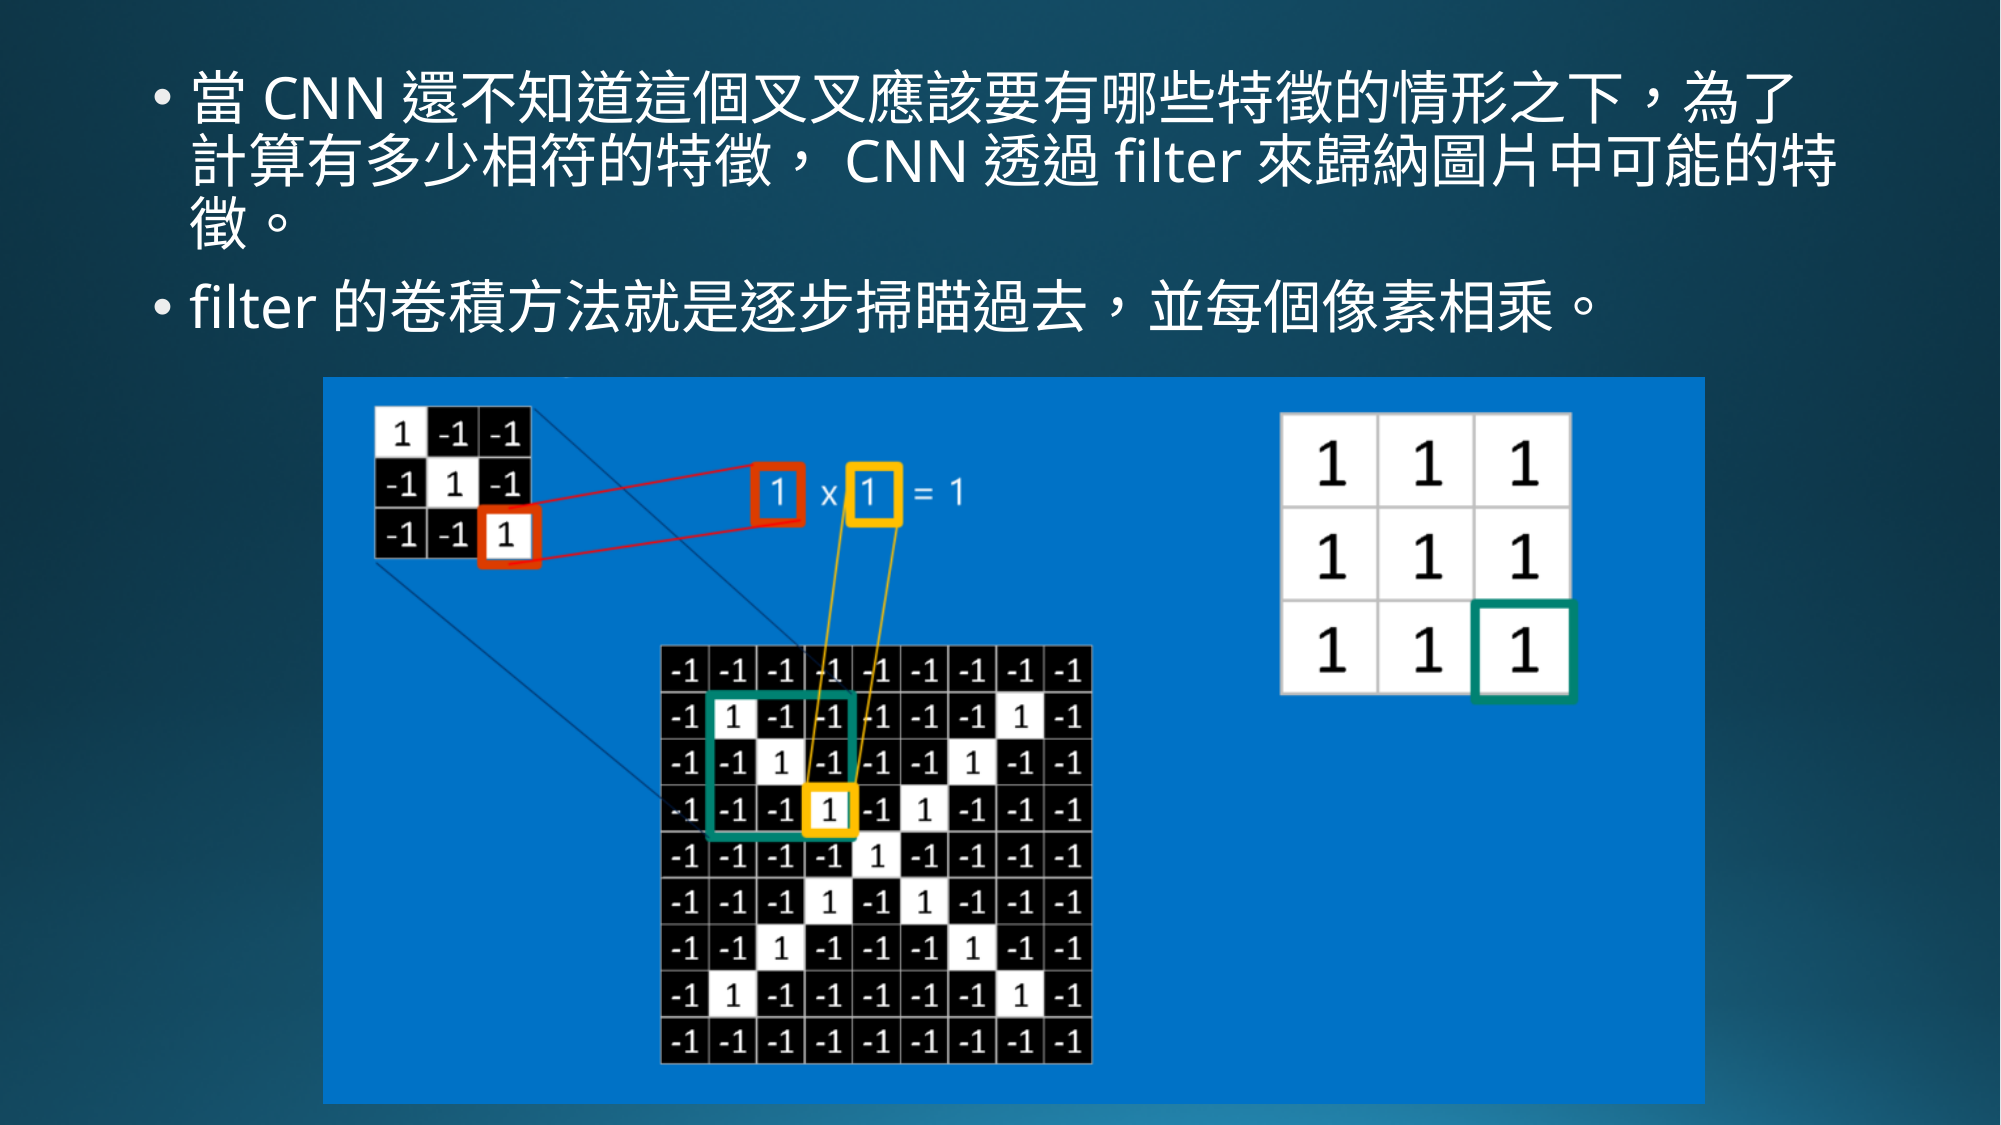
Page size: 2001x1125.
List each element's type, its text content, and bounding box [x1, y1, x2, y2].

picture [0, 0, 2001, 1125]
list 當CNN還不知道這個叉叉應該要有哪些特徵的情形之下，為了計算有多少相符的特徵，CNN透過filter來歸納圖片中可能的特徵。 filter的卷積方法就是逐步掃瞄過去，並每個像素相乘。 [137, 61, 1863, 1014]
